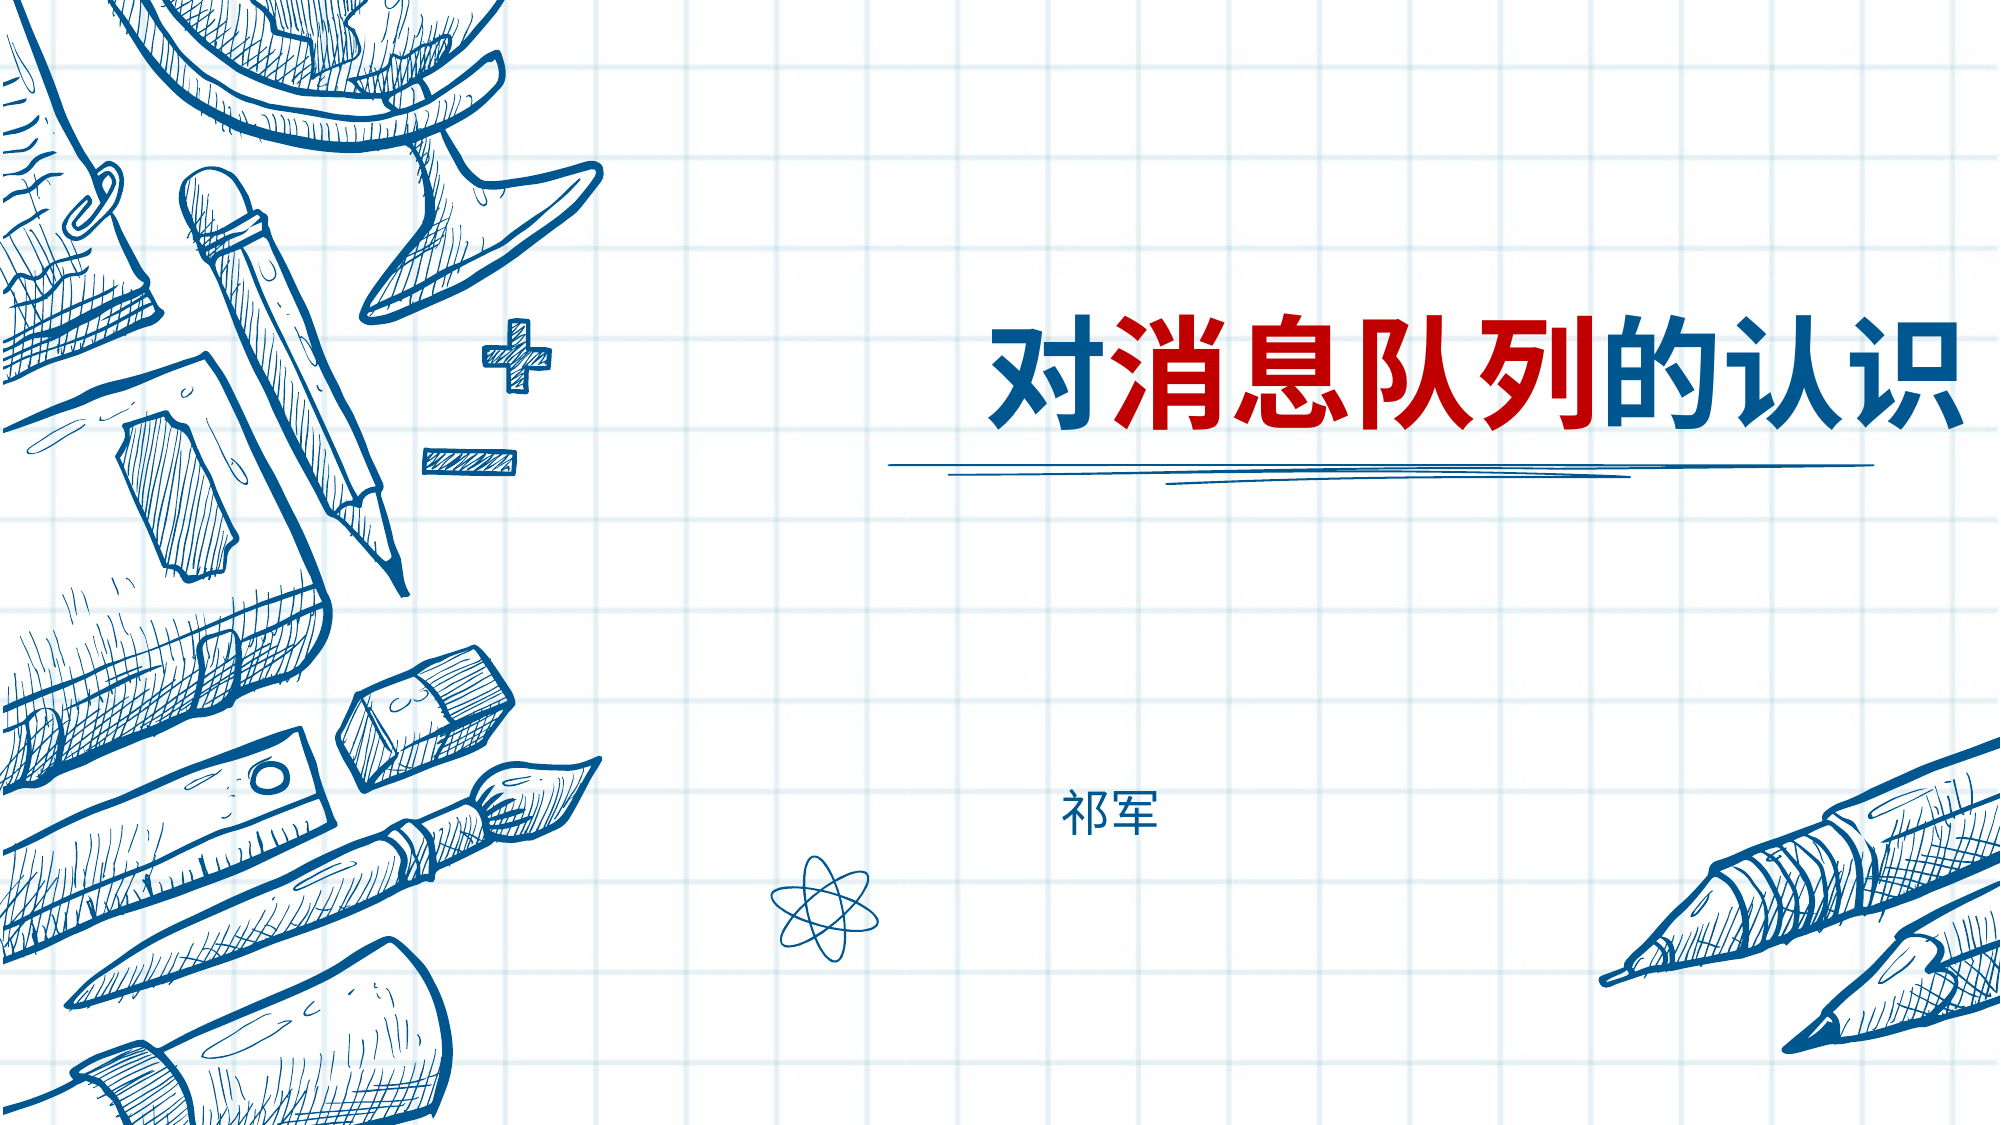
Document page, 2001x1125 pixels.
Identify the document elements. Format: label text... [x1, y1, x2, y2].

text_box 对消息队列的认识 [605, 289, 1984, 452]
text_box 祁军 [1045, 774, 1176, 849]
text_box [887, 464, 1875, 486]
text_box [770, 855, 879, 963]
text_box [0, 0, 605, 1125]
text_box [1598, 735, 2000, 1055]
picture [605, 0, 2001, 1125]
